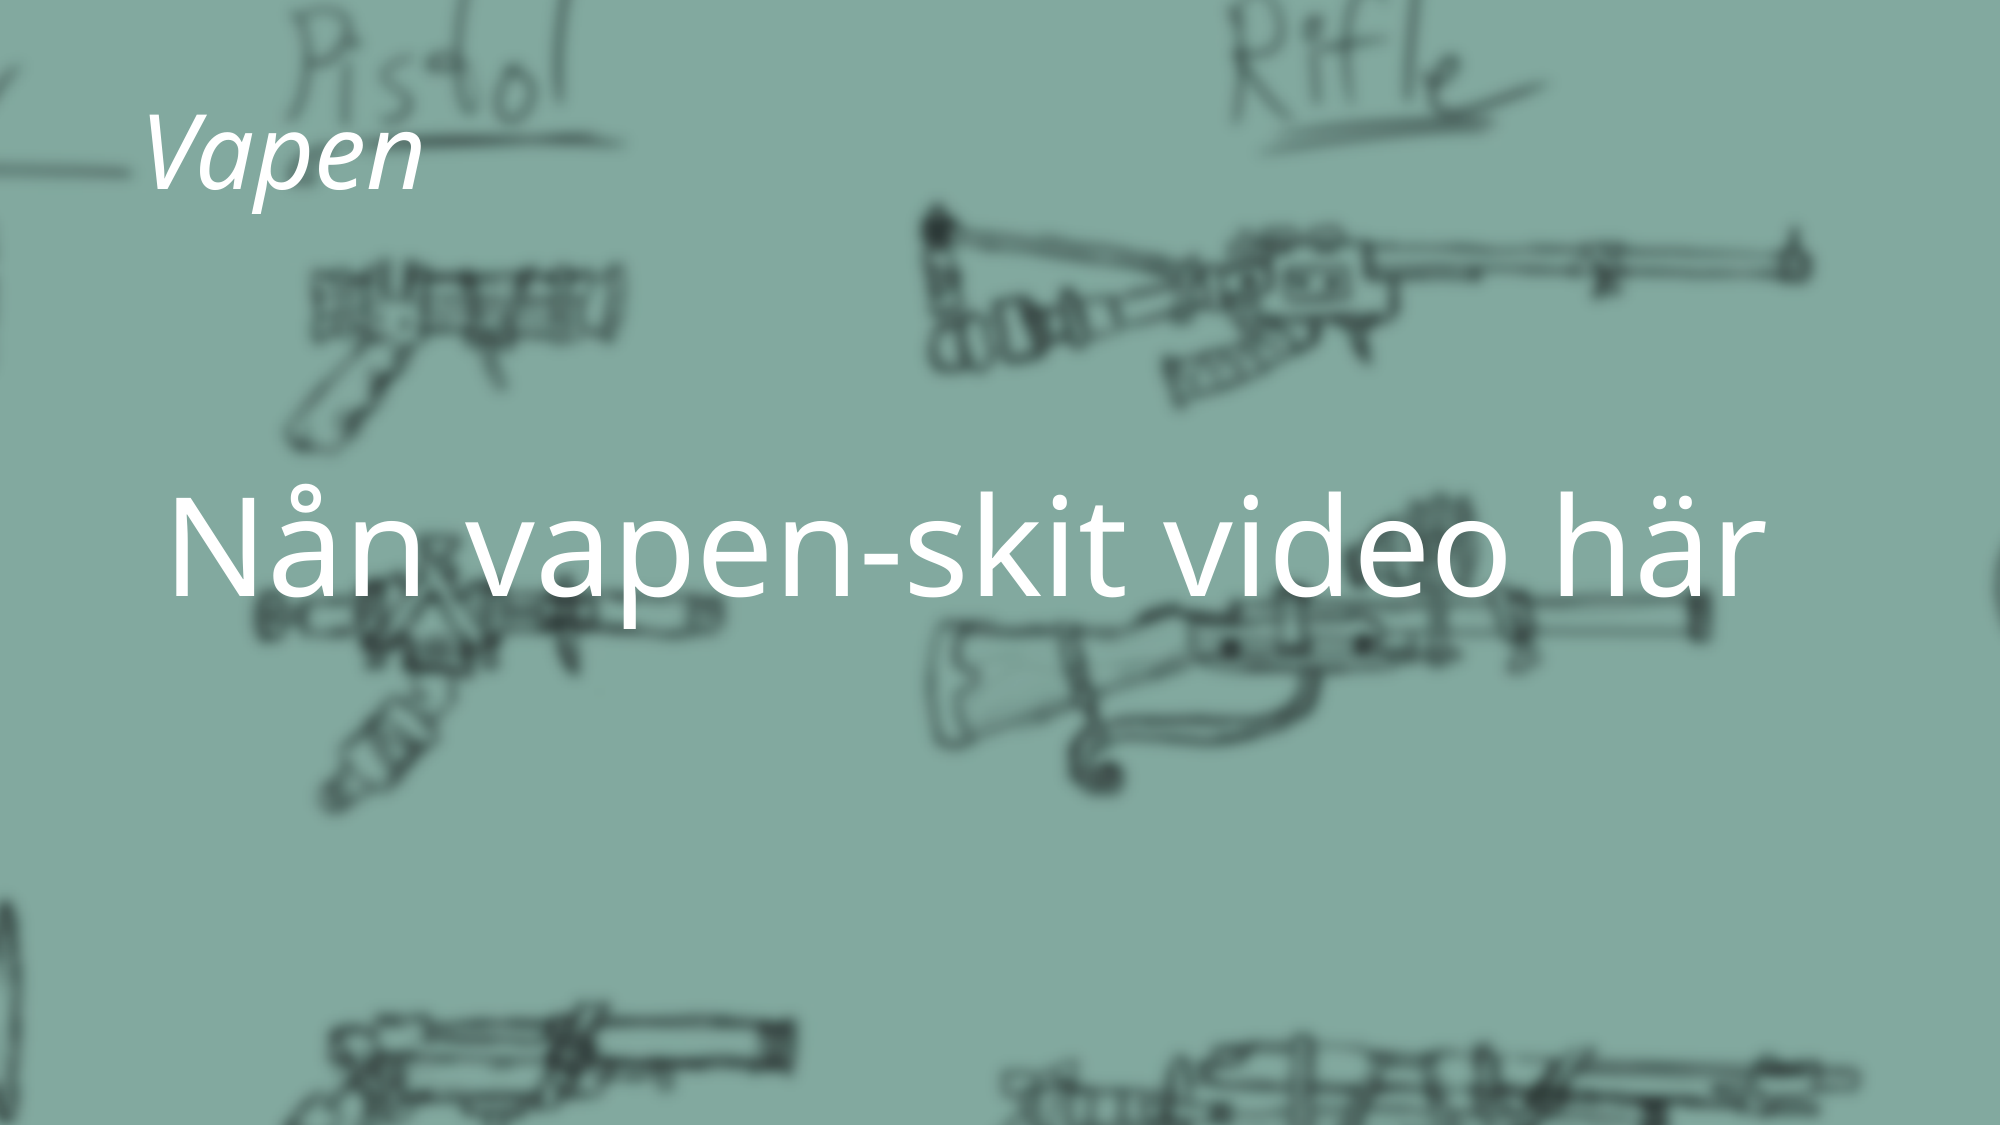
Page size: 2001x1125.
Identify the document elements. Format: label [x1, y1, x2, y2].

text_box [0, 0, 2000, 1125]
